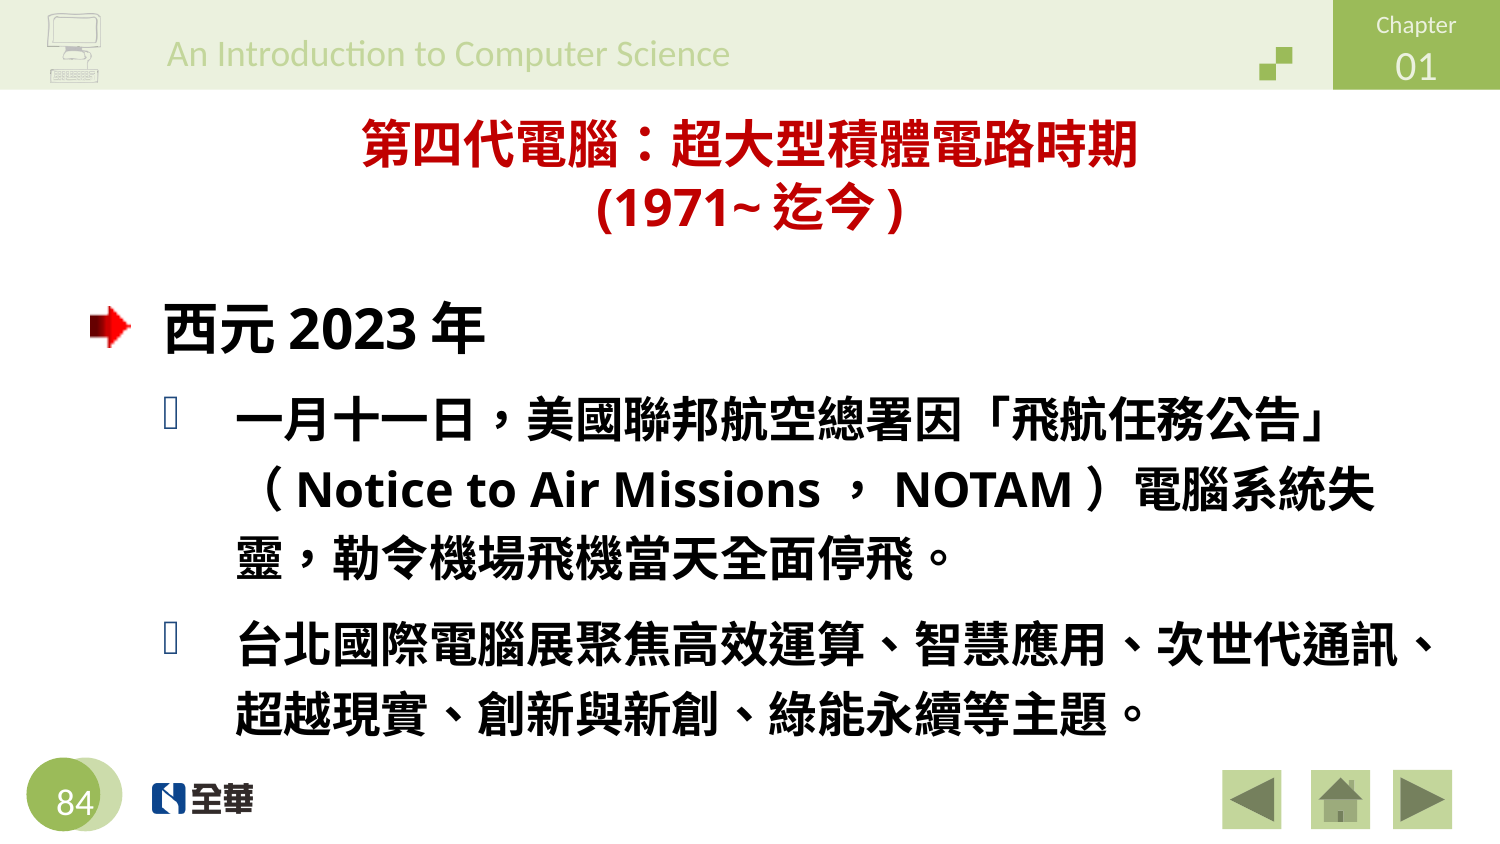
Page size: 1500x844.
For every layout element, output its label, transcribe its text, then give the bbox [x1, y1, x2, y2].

picture [90, 306, 131, 348]
picture [152, 783, 253, 814]
picture [47, 13, 101, 83]
list 西元2023年 一月十一日，美國聯邦航空總署因「飛航任務公告」（Notice to Air Missions，NOTAM）電腦系統失靈，勒令機場飛機當天全面停飛。 台北國際電腦展聚焦高效運算、智慧應用、次世代通訊、超越現實、創新與新創、綠能永續等主題。 [75, 272, 1425, 754]
title 第四代電腦：超大型積體電路時期 (1971~迄今) [75, 104, 1425, 245]
